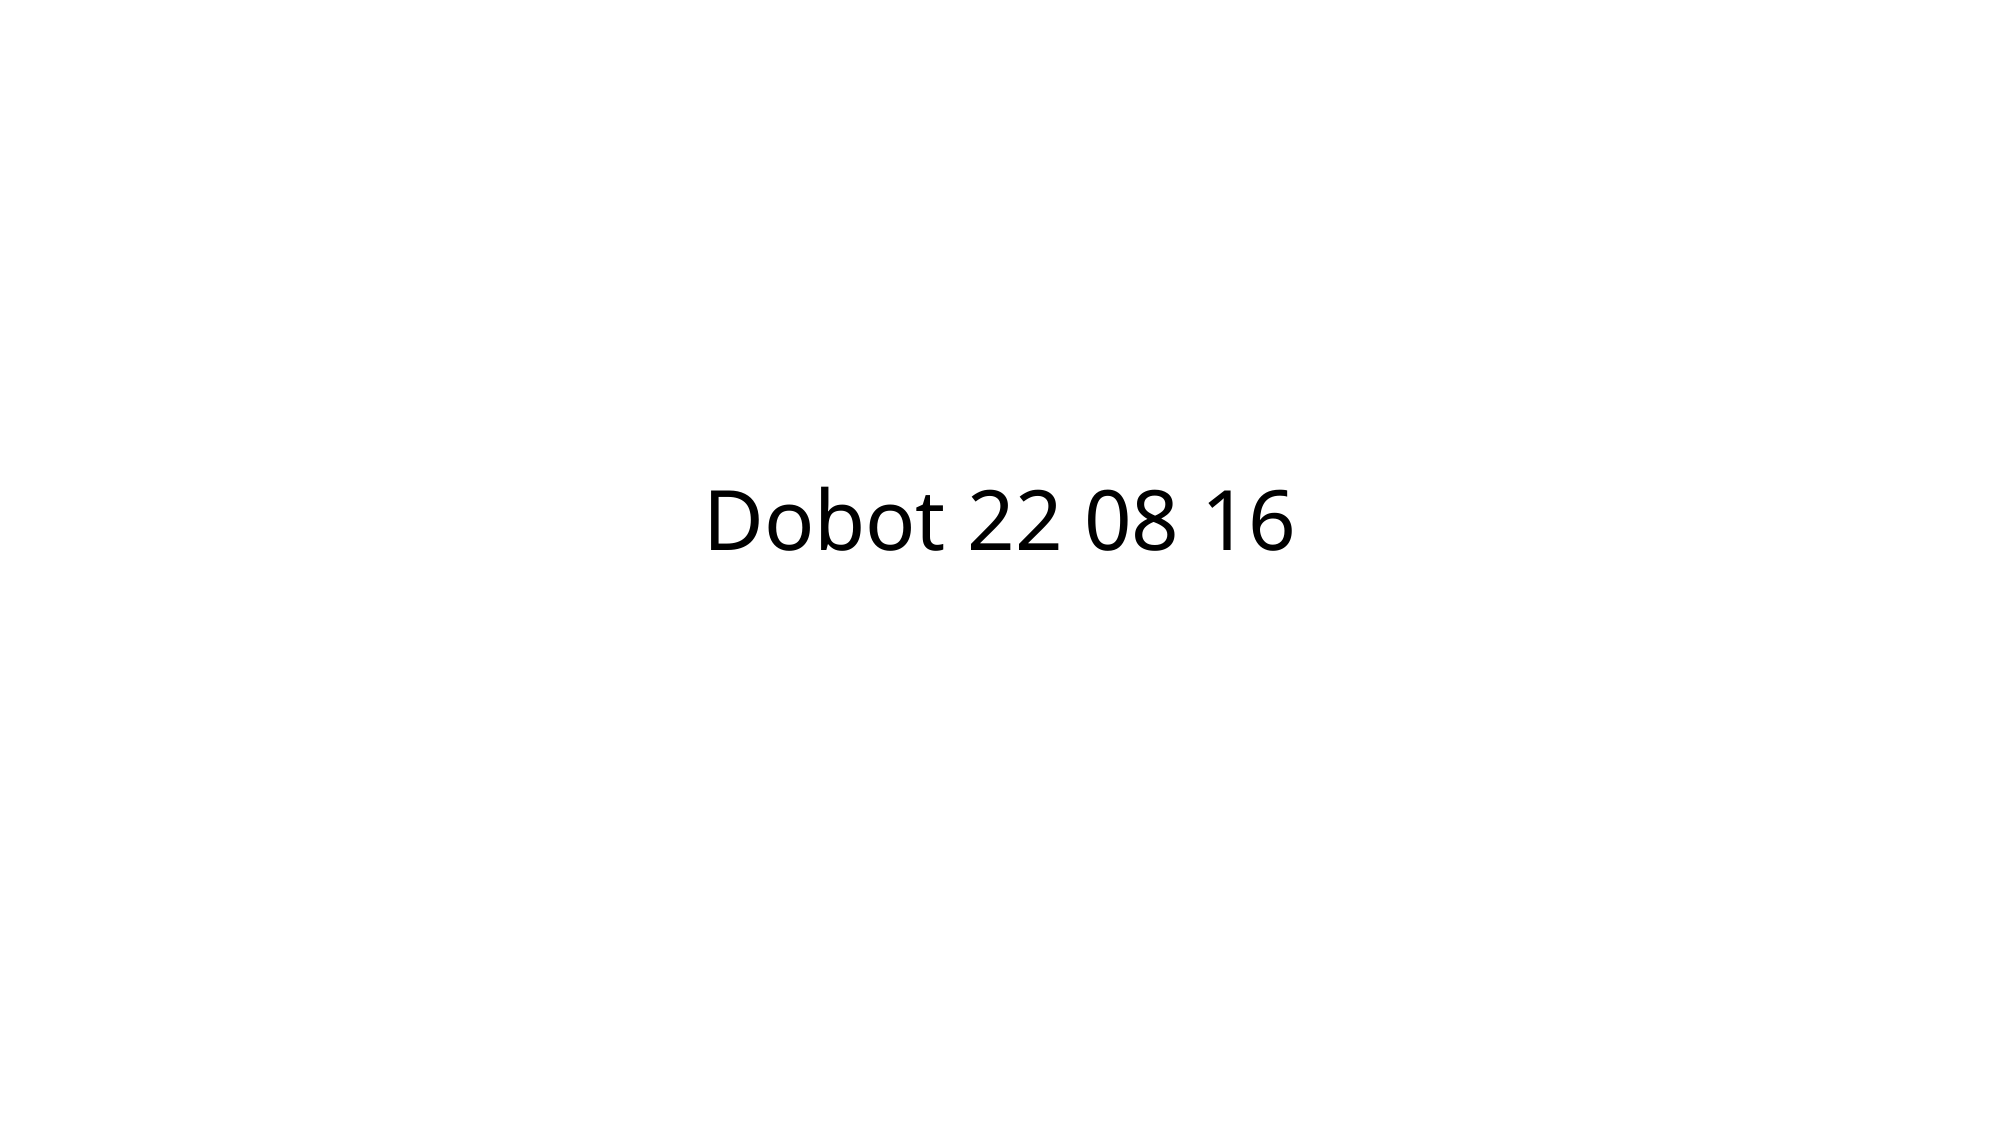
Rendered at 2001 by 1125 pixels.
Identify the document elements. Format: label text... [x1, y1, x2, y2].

title Dobot 22 08 16 [249, 184, 1750, 576]
